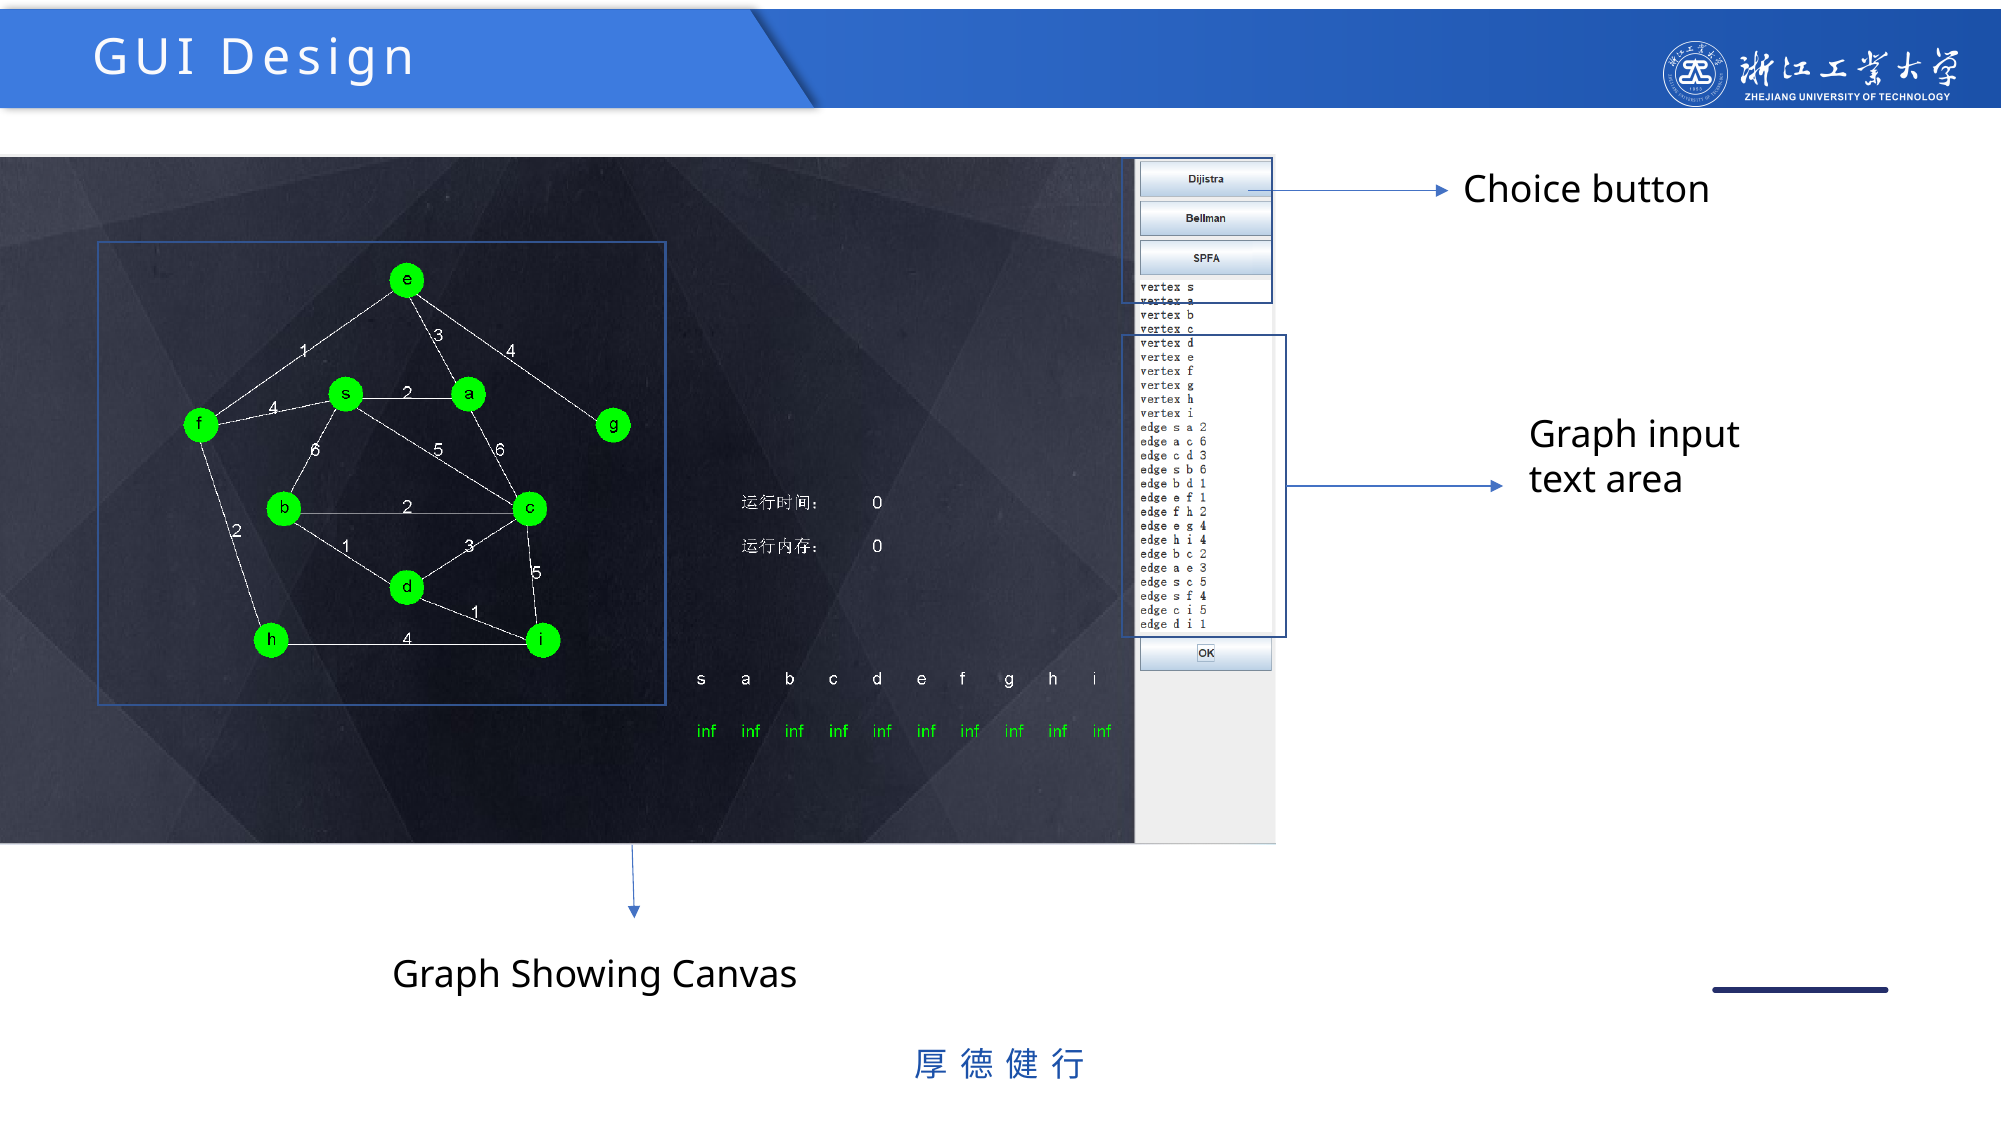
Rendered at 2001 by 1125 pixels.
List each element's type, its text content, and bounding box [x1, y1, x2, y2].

text_box 厚德健行 [713, 1035, 1286, 1084]
text_box [1276, 334, 1287, 638]
picture [1663, 41, 1958, 107]
text_box Graph input text area [1514, 403, 1832, 508]
text_box Choice button [1448, 157, 1874, 218]
picture [0, 108, 2001, 1125]
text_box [0, 9, 2000, 108]
picture [0, 0, 2001, 9]
text_box Graph Showing Canvas [377, 942, 909, 1003]
